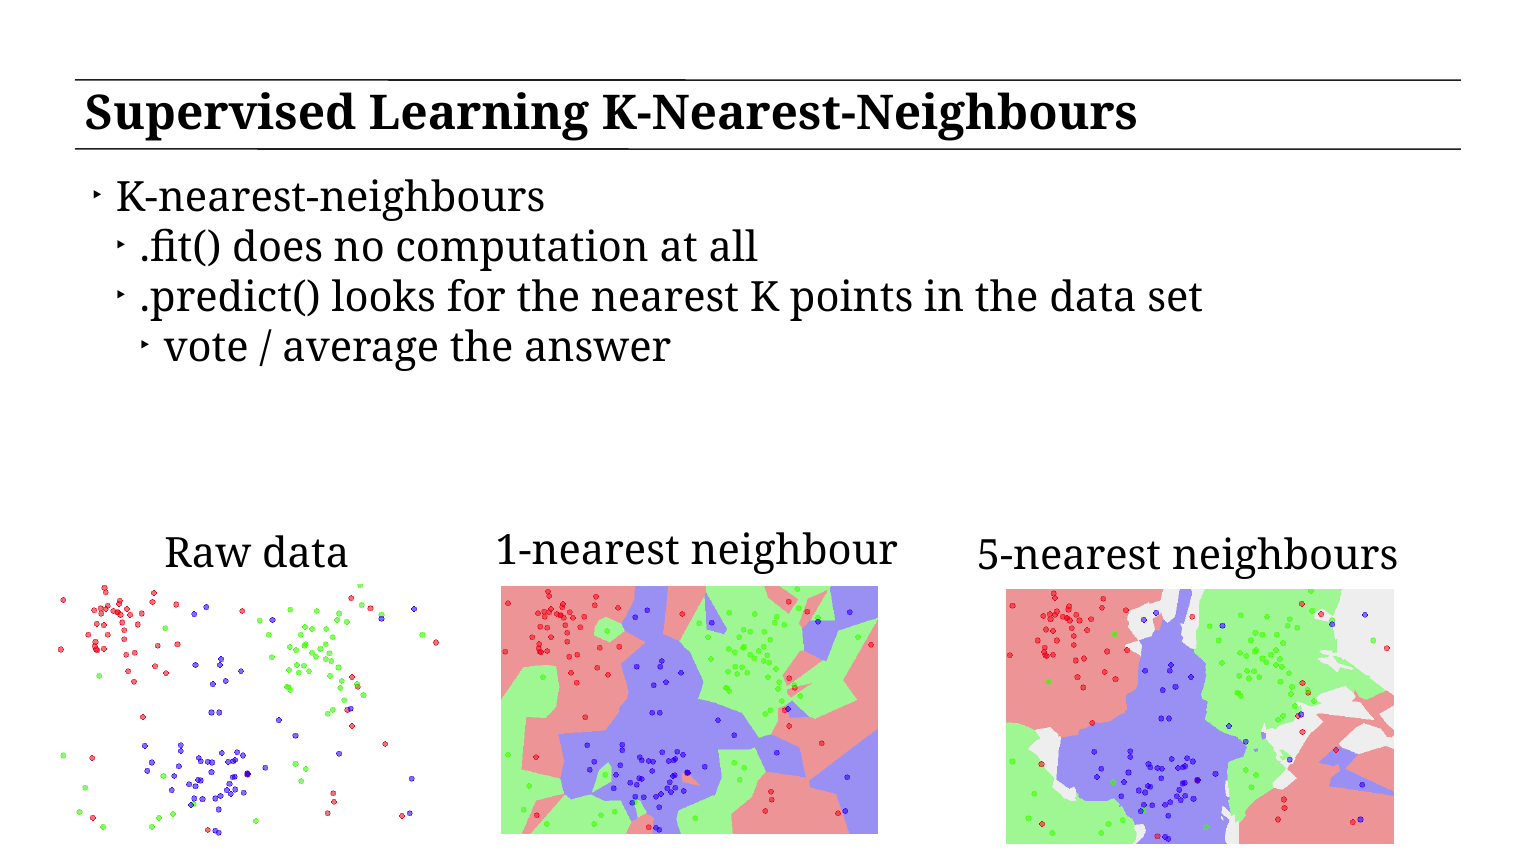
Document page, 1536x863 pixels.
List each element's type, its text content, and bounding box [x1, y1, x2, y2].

picture [57, 584, 443, 839]
title Supervised Learning K-Nearest-Neighbours [76, 82, 1369, 160]
text_box Raw data [156, 517, 358, 584]
picture [1006, 588, 1394, 844]
text_box 5-nearest neighbours [968, 519, 1407, 587]
list K-nearest-neighbours .fit() does no computation at all .predict() looks for the nearest K points in the data set vote / average the answer [76, 160, 1460, 823]
text_box 1-nearest neighbour [487, 514, 907, 581]
picture [501, 585, 878, 834]
